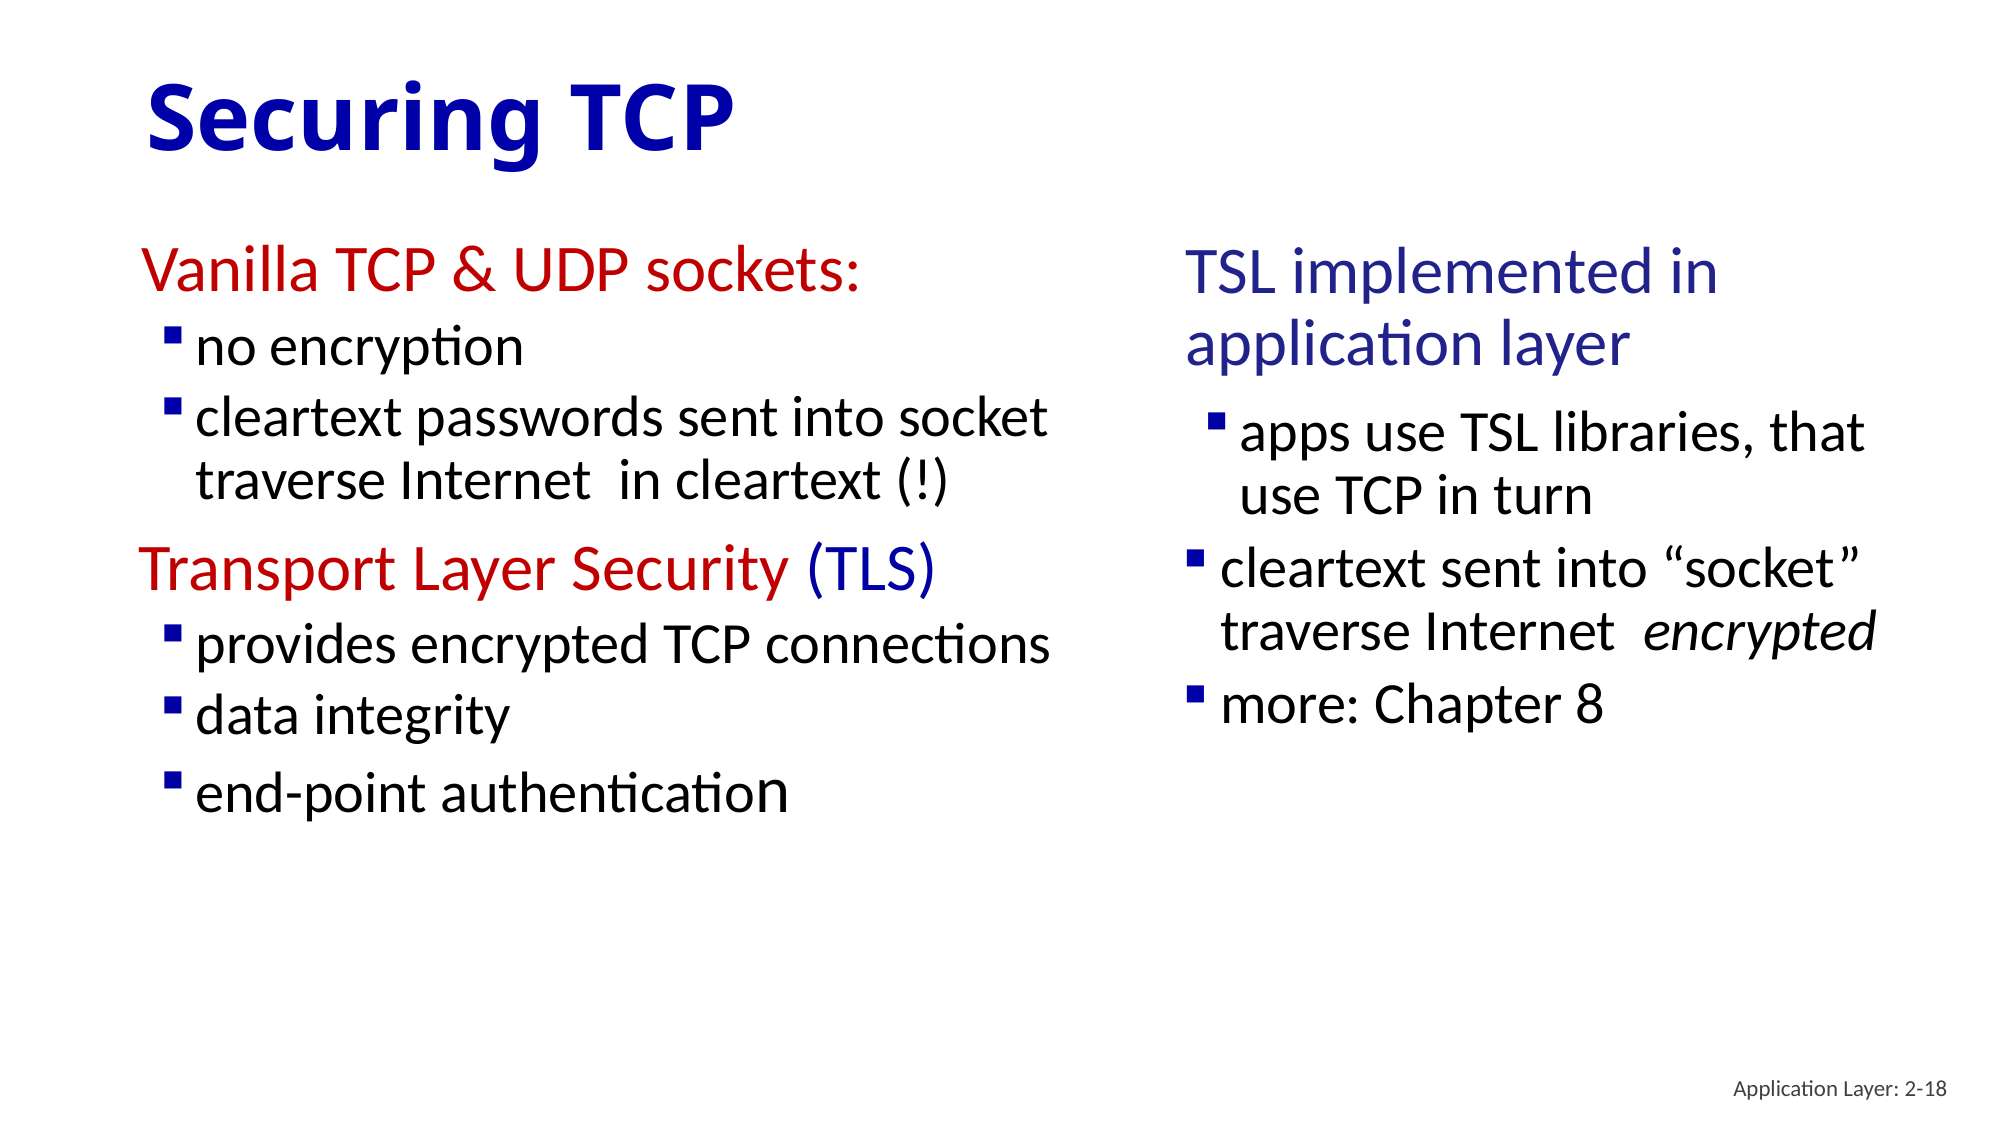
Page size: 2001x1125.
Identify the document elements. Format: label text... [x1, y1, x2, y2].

slide_number Application Layer: 2-18 [1512, 1056, 1963, 1117]
title Securing TCP [131, 47, 1856, 195]
text_box Vanilla TCP & UDP sockets: no encryption cleartext passwords sent into socket traverse Internet in cleartext (!) Transport Layer Security (TLS) provides encrypted TCP connections data integrity end-point authentication [123, 226, 1101, 1040]
text_box TSL implemented in application layer apps use TSL libraries, that use TCP in turn cleartext sent into “socket” traverse Internet encrypted more: Chapter 8 [1167, 228, 1908, 992]
